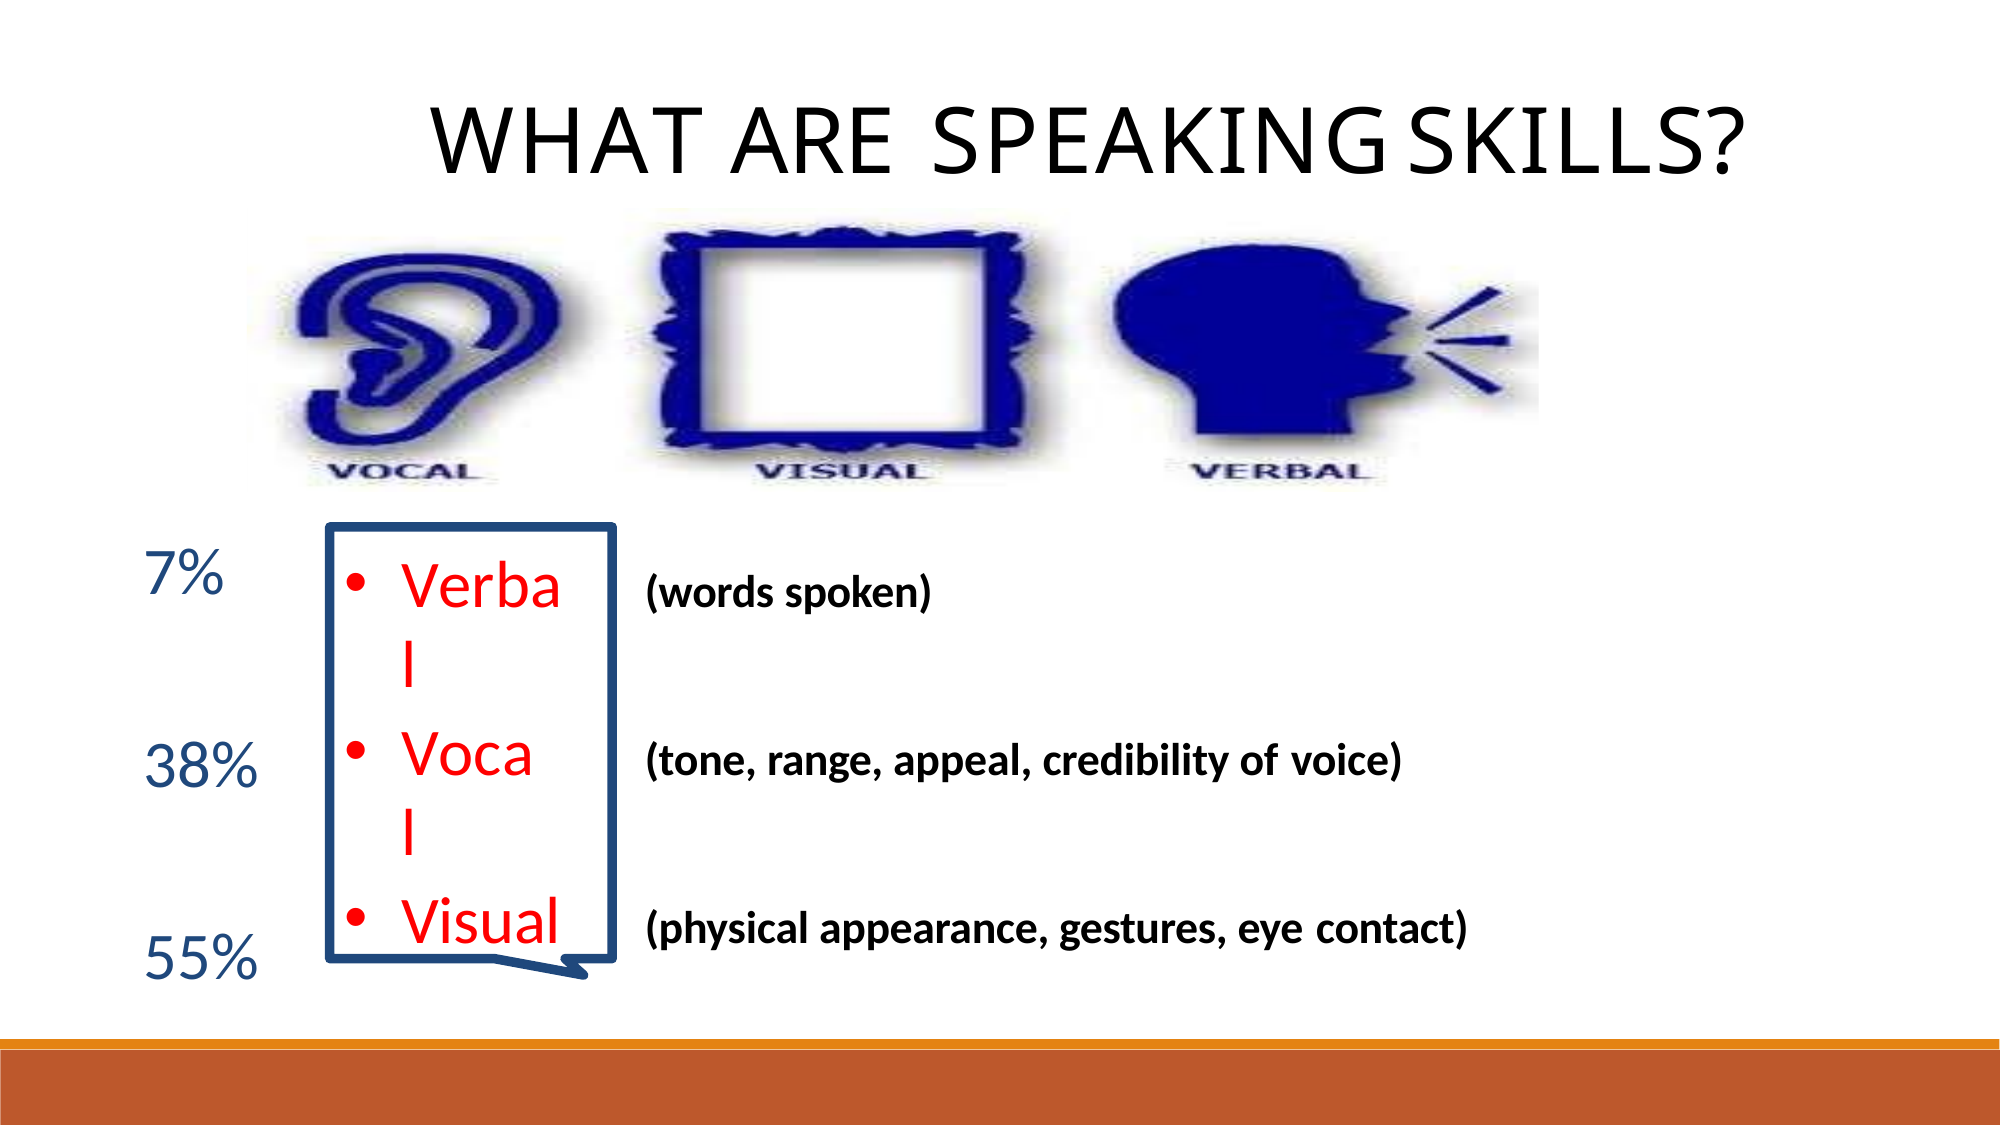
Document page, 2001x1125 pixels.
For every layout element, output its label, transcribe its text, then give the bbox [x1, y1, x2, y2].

text_box Visual [342, 874, 565, 957]
text_box W h a t A r e S p e a k I n g s K I L L S? [427, 79, 1777, 192]
text_box Verbal [342, 538, 577, 701]
text_box [246, 208, 1539, 492]
text_box 38% [141, 718, 262, 801]
text_box Vocal [342, 706, 549, 869]
text_box (tone, range, appeal, credibility of voice) [642, 727, 1414, 785]
text_box (physical appearance, gestures, eye contact) [642, 895, 1482, 953]
text_box 55% [141, 910, 262, 993]
text_box [329, 526, 613, 976]
text_box (words spoken) [642, 559, 939, 617]
text_box 7% [141, 526, 228, 609]
